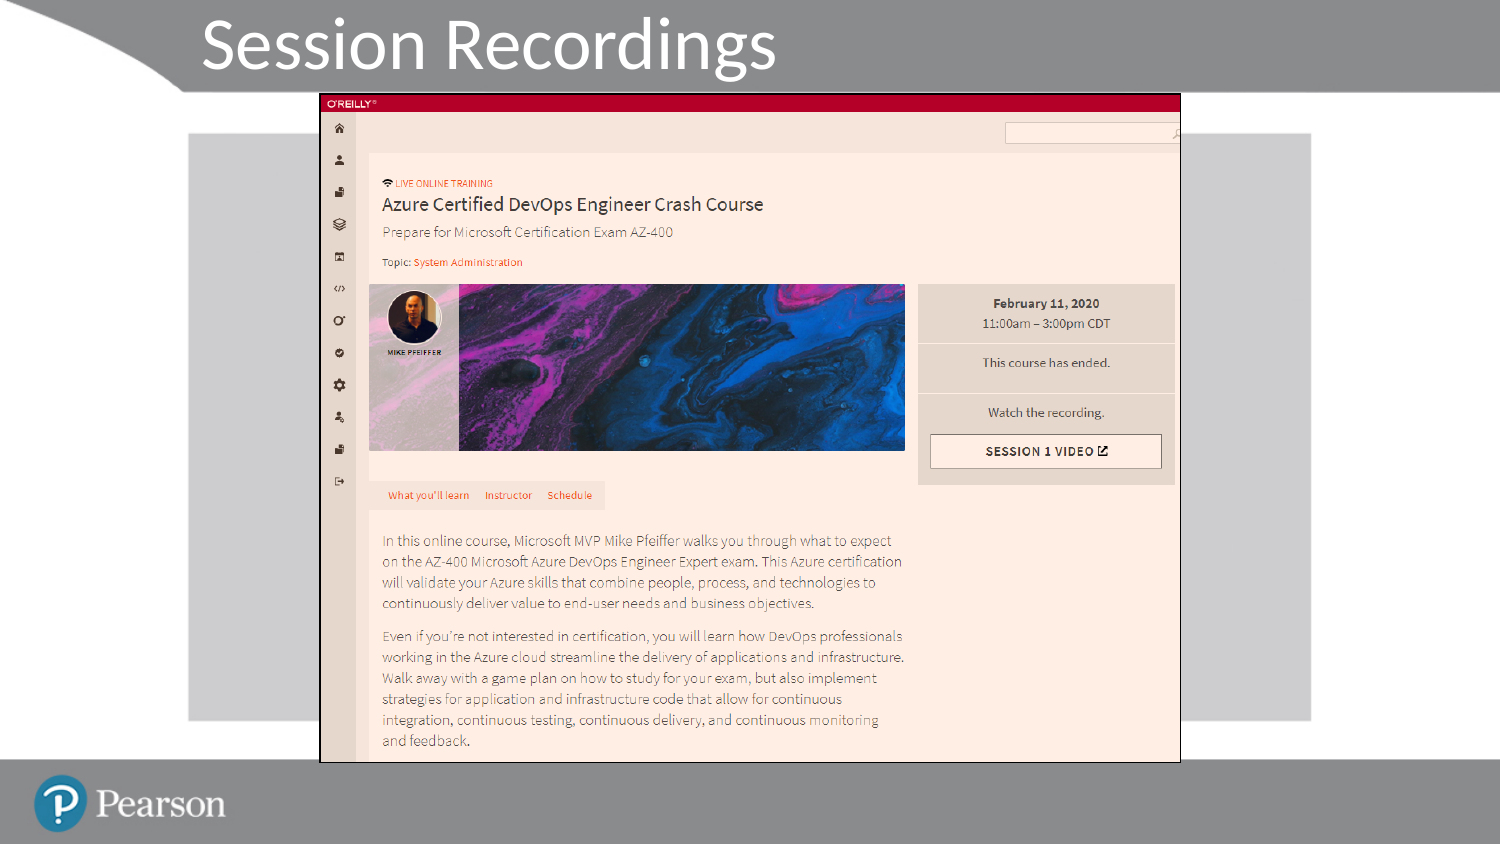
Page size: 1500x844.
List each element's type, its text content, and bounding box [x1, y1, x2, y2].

picture [0, 0, 1500, 844]
title Session Recordings [186, 0, 1425, 79]
